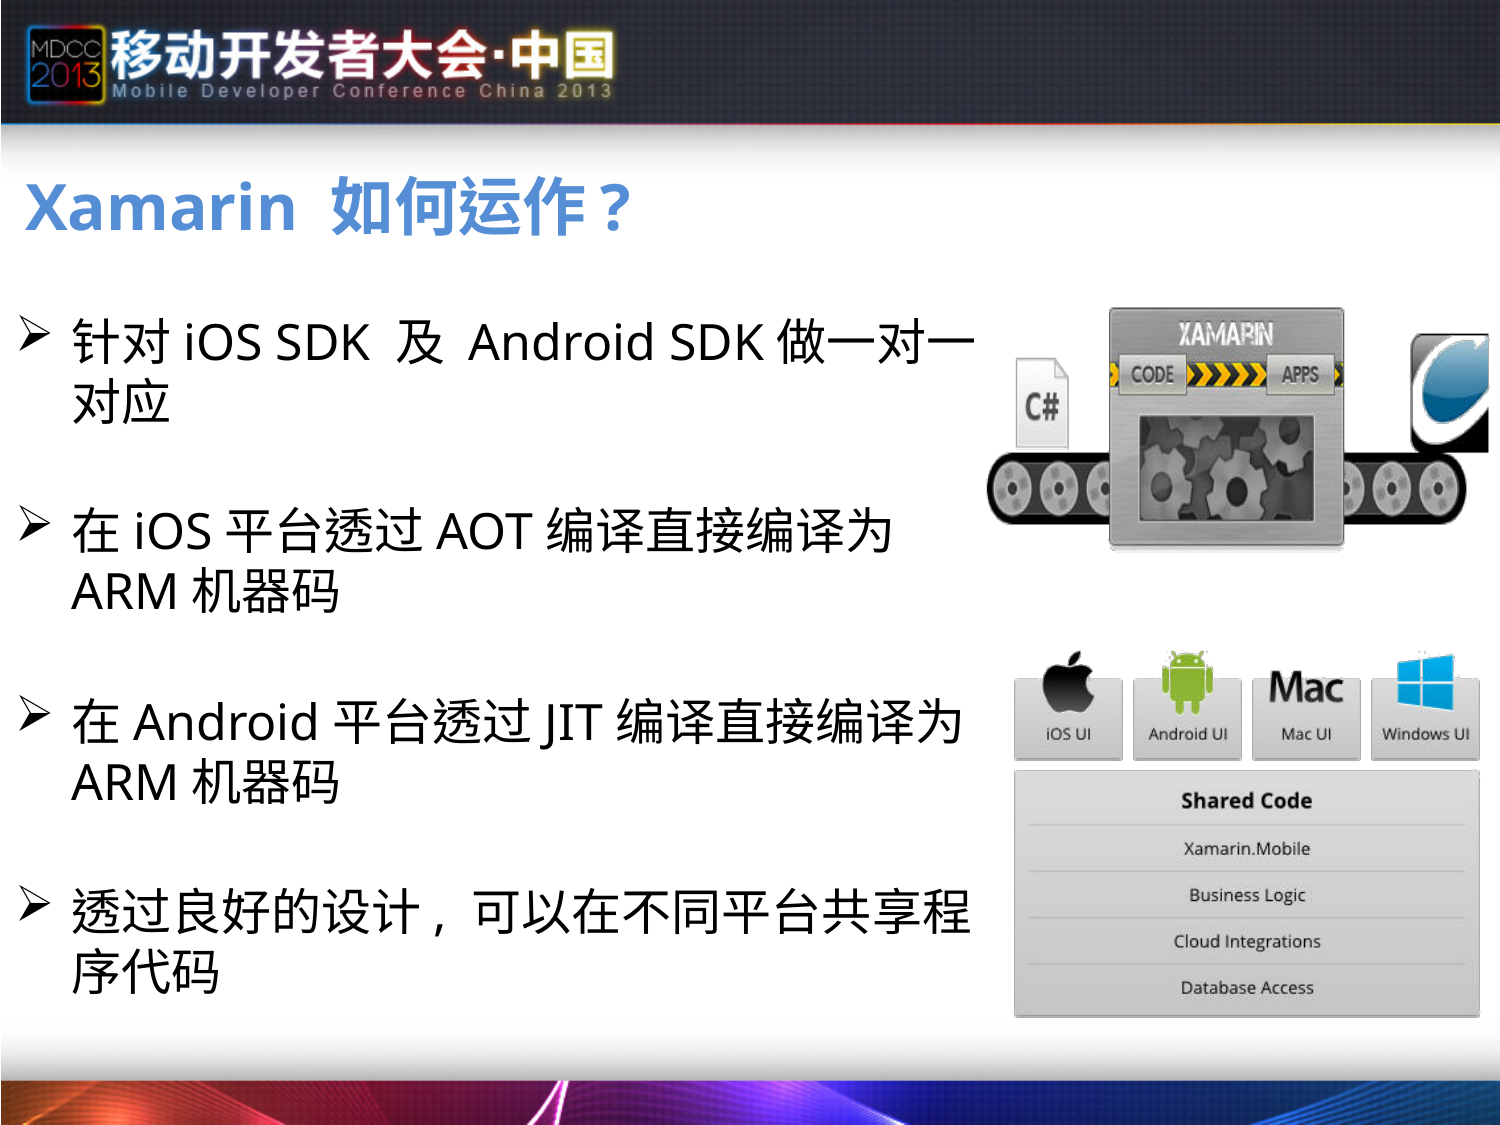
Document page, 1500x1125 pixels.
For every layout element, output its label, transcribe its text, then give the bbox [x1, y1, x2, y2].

list 针对iOS SDK 及 Android SDK做一对一对应 在iOS平台透过AOT编译直接编译为ARM机器码 在Android平台透过JIT编译直接编译为ARM机器码 透过良好的设计, 可以在不同平台共享程序代码 [0, 302, 994, 1000]
picture [1, 0, 1500, 1125]
title Xamarin 如何运作? [0, 158, 626, 251]
